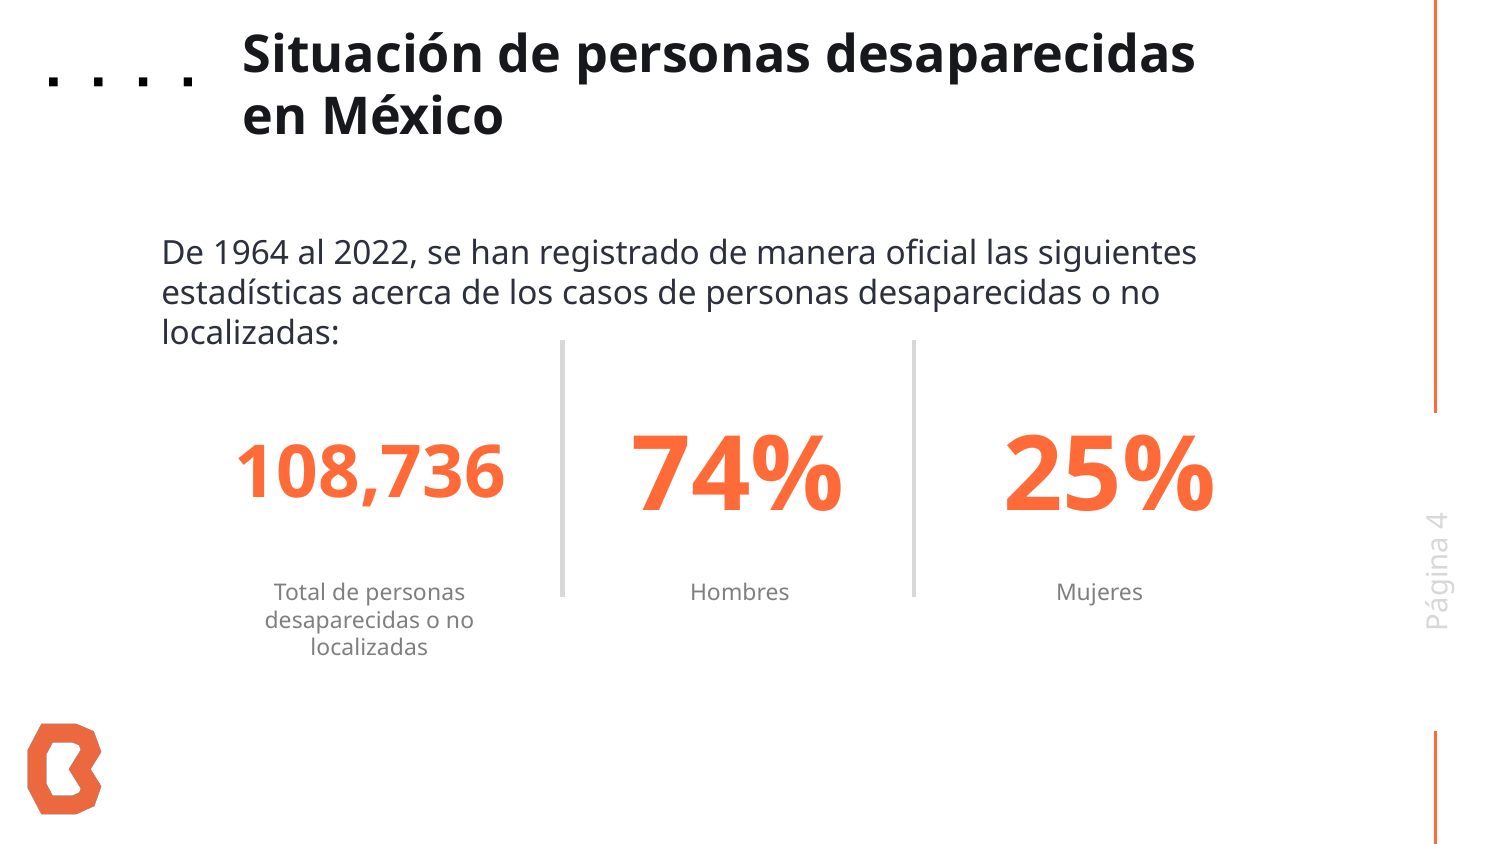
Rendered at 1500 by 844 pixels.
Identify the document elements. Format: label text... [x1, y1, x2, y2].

text_box 25% [950, 401, 1269, 613]
text_box Situación de personas desaparecidas en México [227, 44, 1285, 121]
text_box Página 4 [1403, 411, 1469, 732]
picture [14, 712, 114, 827]
text_box Total de personas desaparecidas o no localizadas [243, 562, 496, 767]
text_box 108,736 [211, 401, 530, 613]
picture [49, 75, 192, 89]
text_box Mujeres [972, 562, 1226, 767]
text_box De 1964 al 2022, se han registrado de manera oficial las siguientes estadísticas acerca de los casos de personas desaparecidas o no localizadas: [146, 216, 1334, 401]
text_box Hombres [613, 562, 867, 767]
text_box 74% [579, 401, 898, 613]
